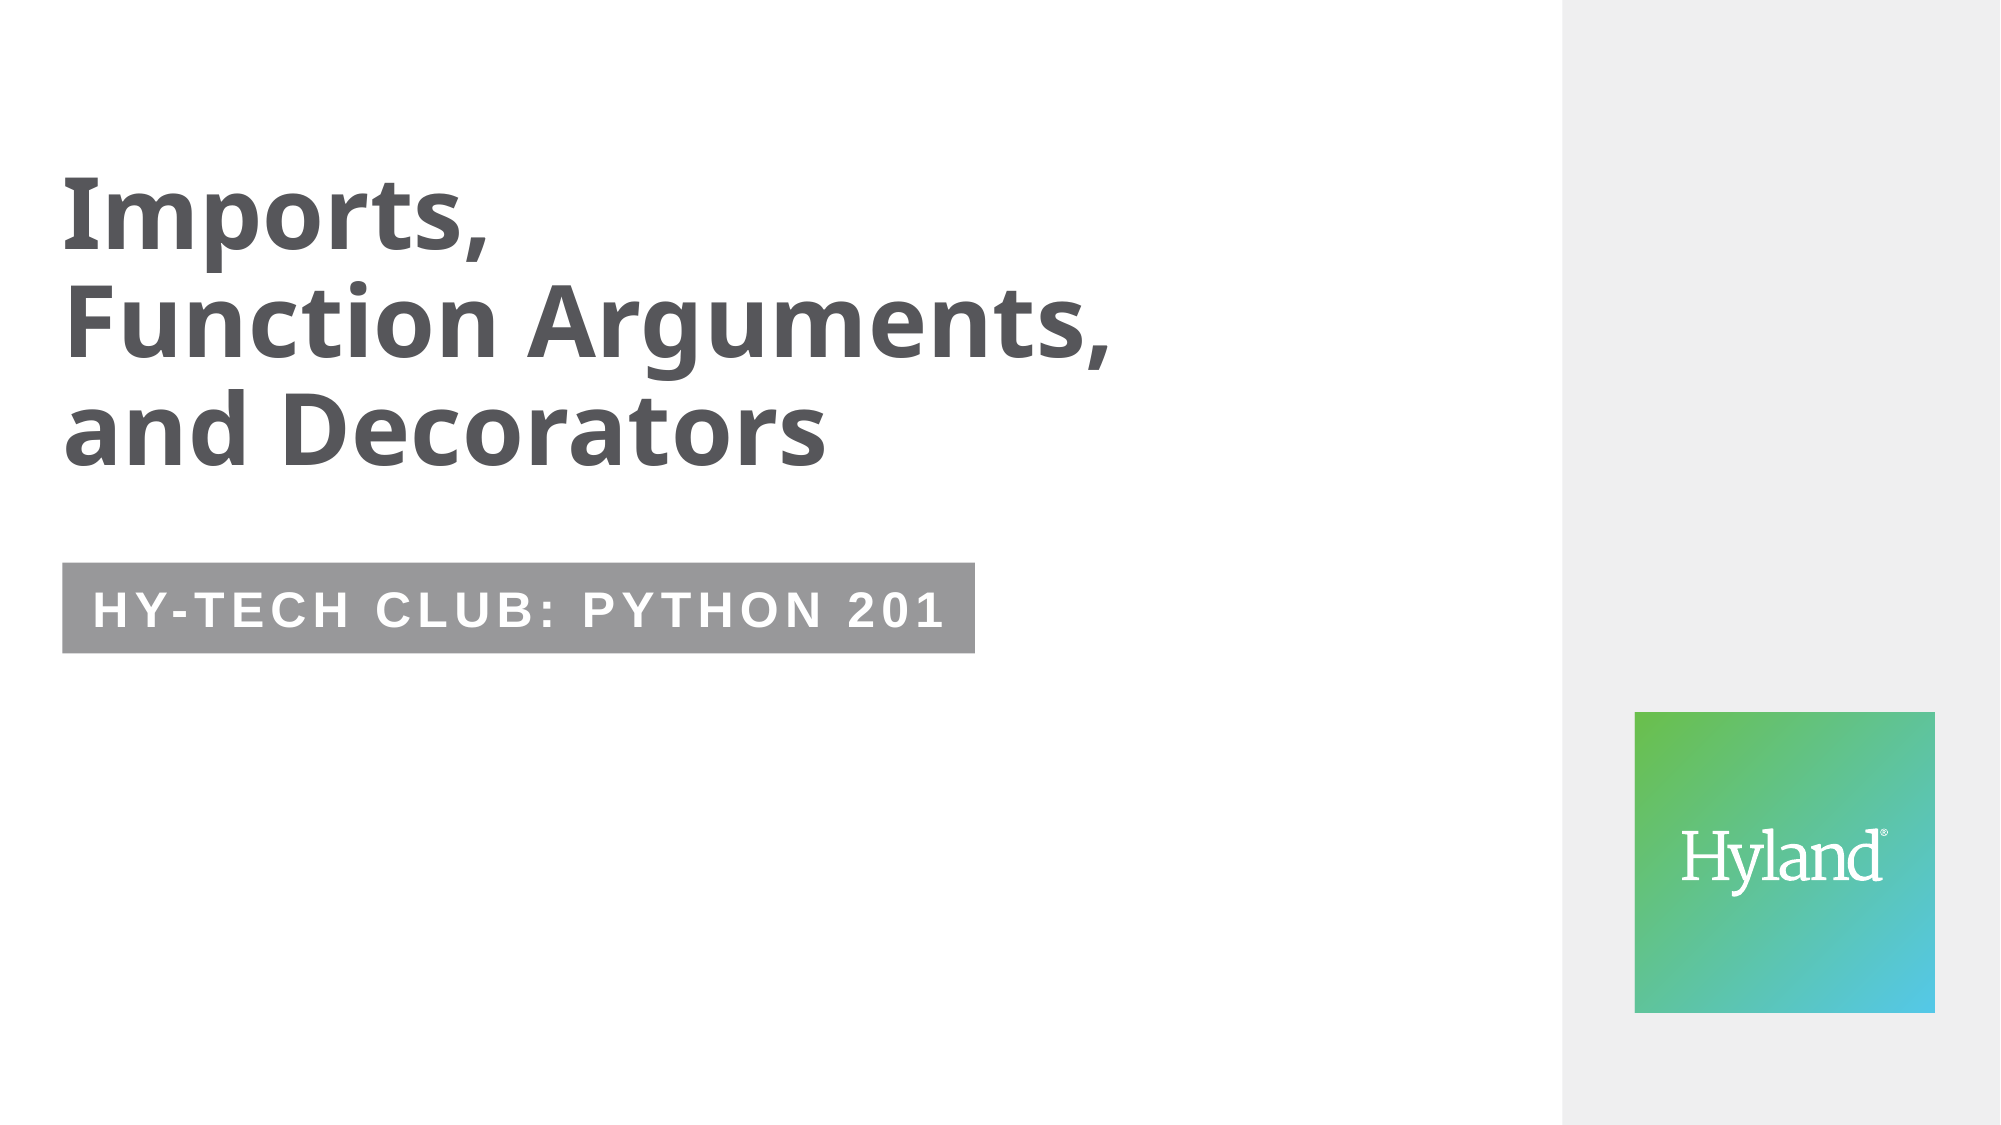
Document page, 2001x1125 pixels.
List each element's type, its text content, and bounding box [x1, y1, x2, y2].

subtitle Hy-Tech Club: Python 201 [62, 562, 975, 654]
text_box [1634, 712, 1935, 1013]
title Imports, Function Arguments, and Decorators [62, 37, 1450, 488]
